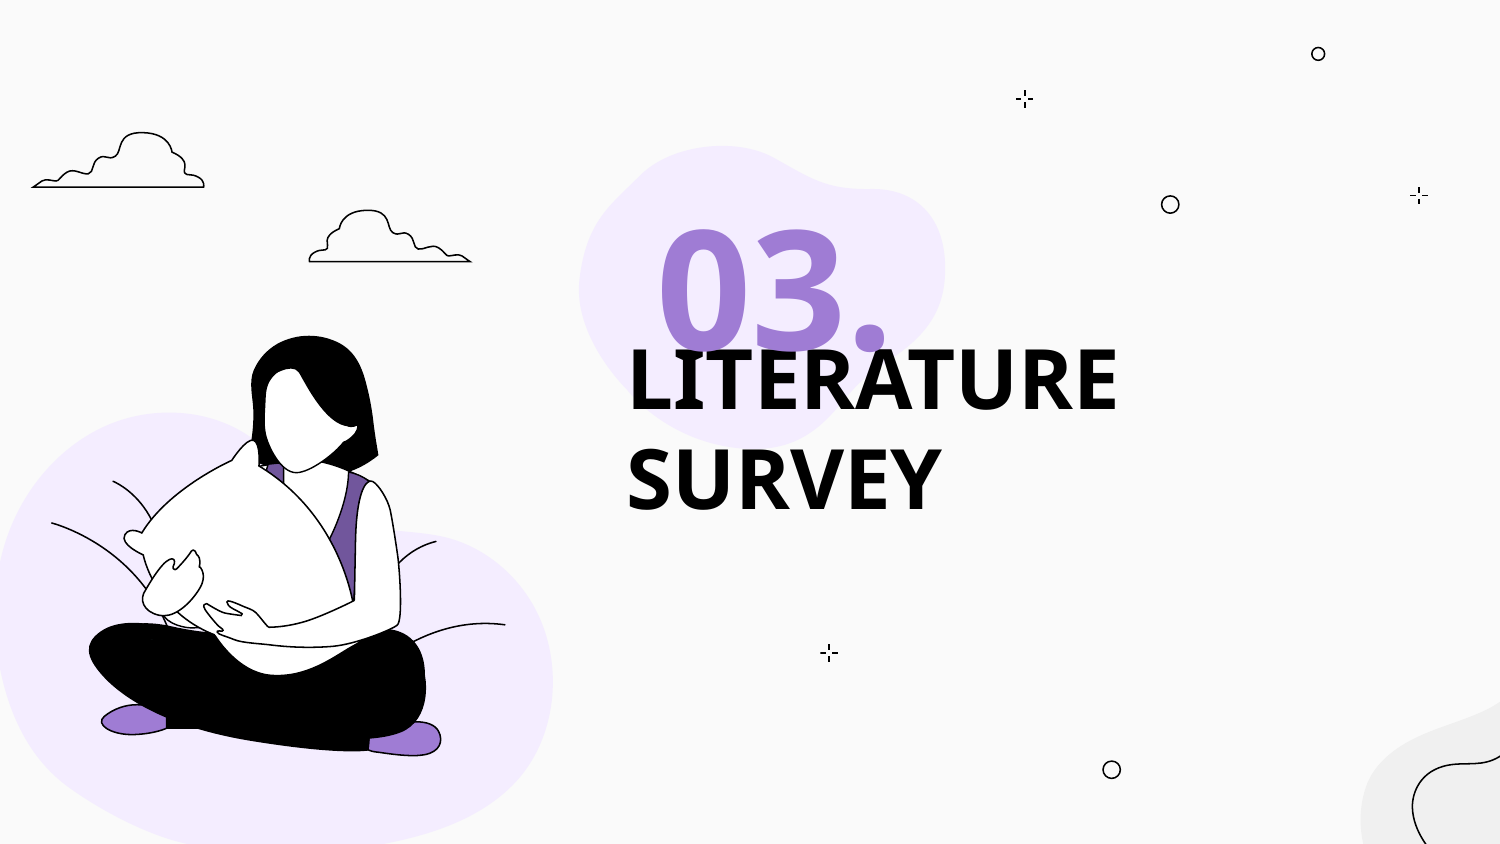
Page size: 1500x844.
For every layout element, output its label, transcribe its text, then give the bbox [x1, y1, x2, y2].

title 03. [641, 209, 989, 358]
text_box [0, 131, 564, 844]
title LITERATURE SURVEY [611, 364, 1457, 488]
text_box [578, 145, 925, 372]
